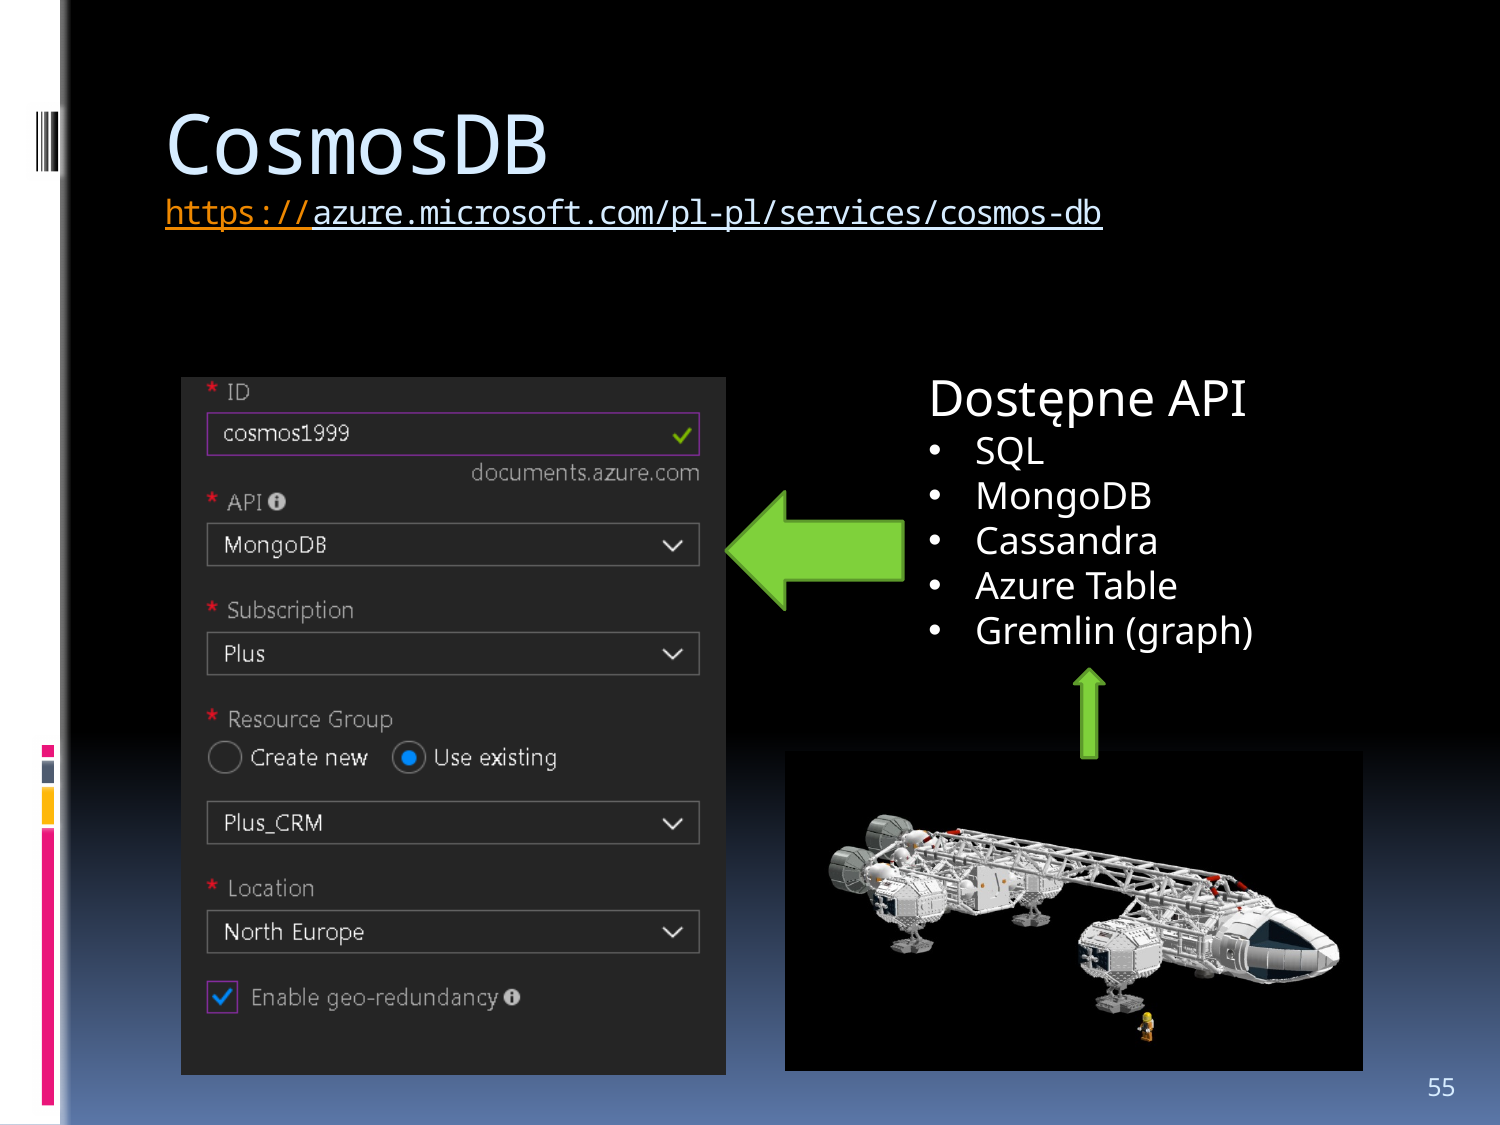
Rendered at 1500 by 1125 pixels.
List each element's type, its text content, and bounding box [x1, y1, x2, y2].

text_box [1072, 667, 1106, 742]
picture [784, 750, 1364, 1072]
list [180, 377, 727, 1075]
slide_number 55 [1412, 1052, 1488, 1113]
text_box Dostępne API SQL MongoDB Cassandra Azure Table Gremlin (graph) [913, 359, 1269, 660]
title CosmosDB https://azure.microsoft.com/pl-pl/services/cosmos-db [150, 83, 1425, 303]
text_box [736, 490, 905, 612]
